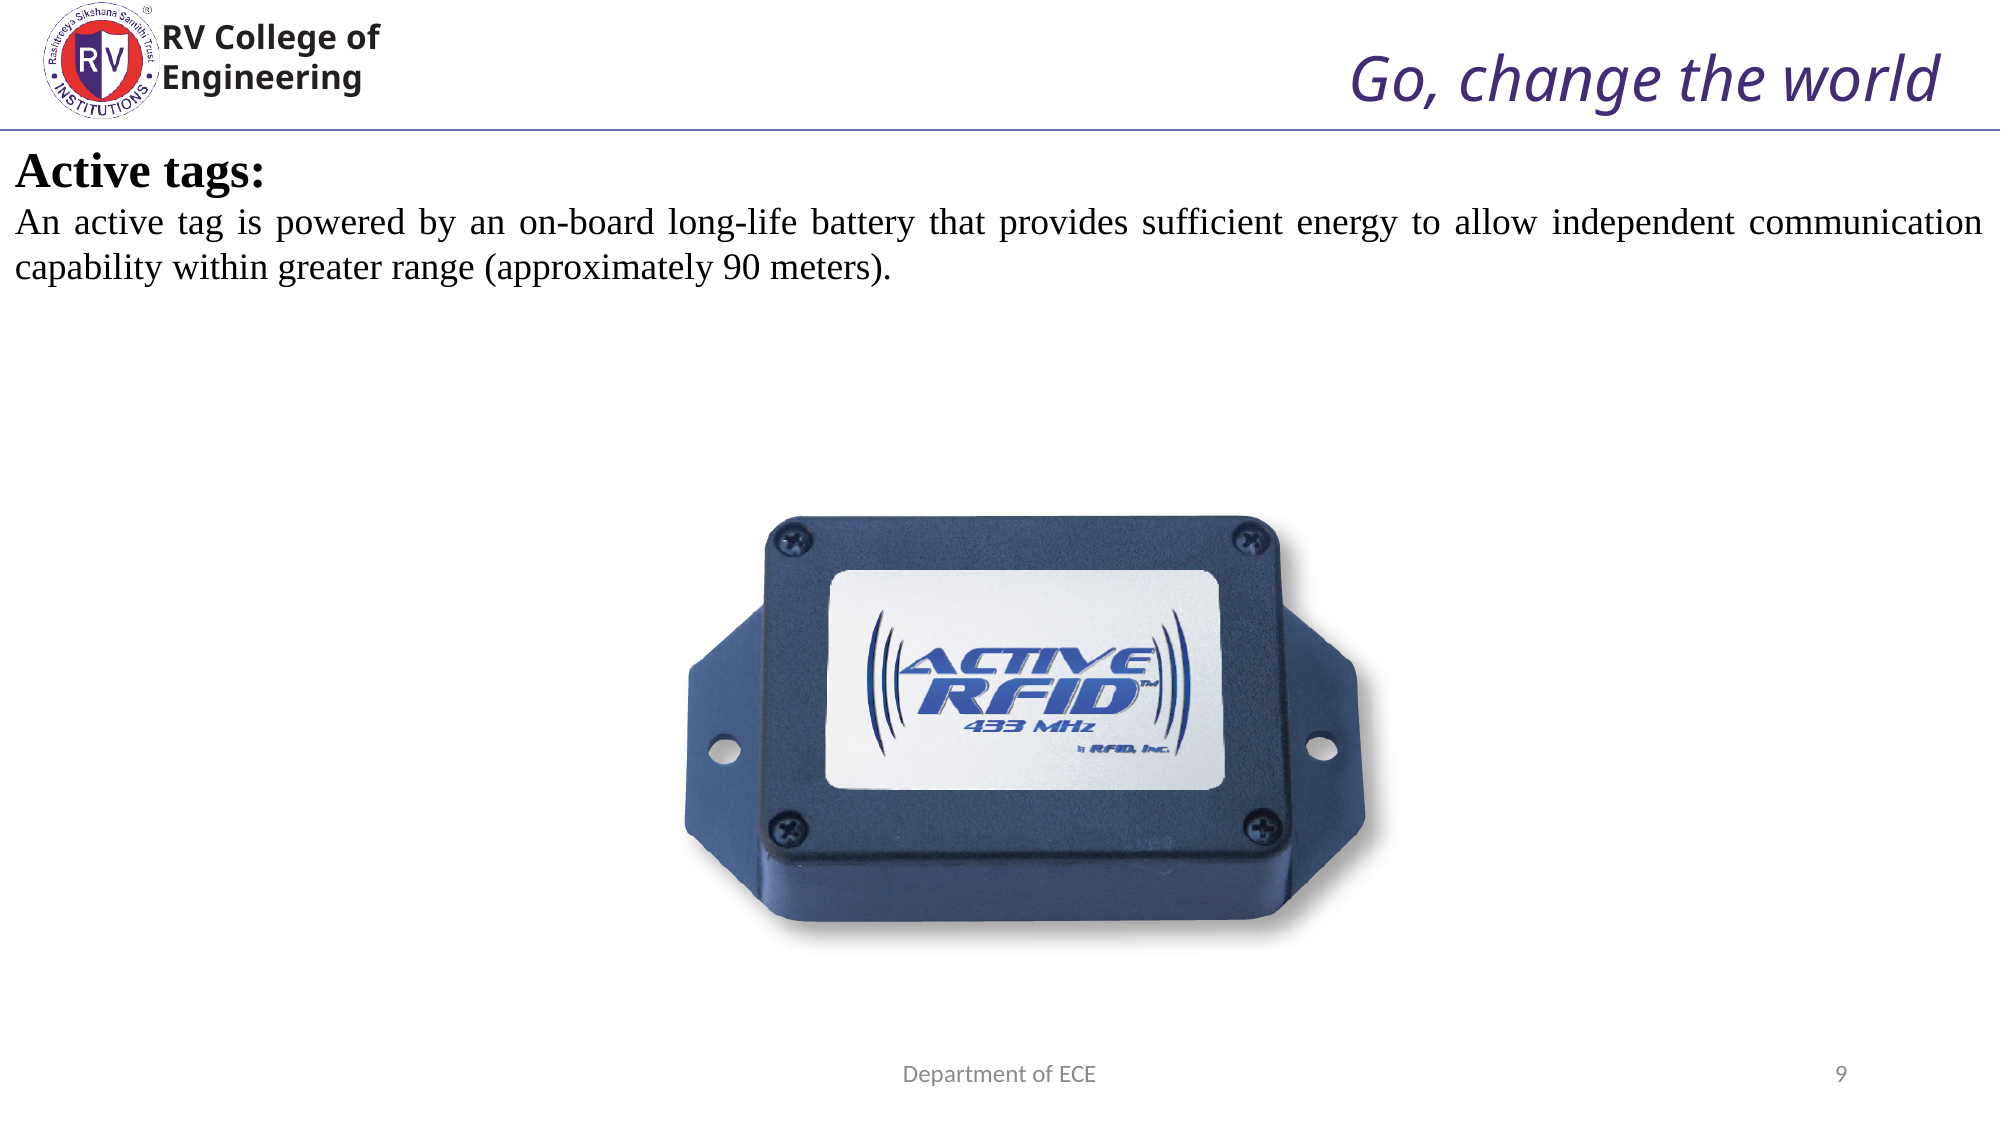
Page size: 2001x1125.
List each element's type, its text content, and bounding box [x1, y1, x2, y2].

slide_number 9 [1412, 1042, 1863, 1103]
footer Department of ECE [662, 1042, 1338, 1103]
text_box [43, 2, 160, 119]
text_box Active tags: An active tag is powered by an on-board long-life battery that provides sufficient energy to allow independent communication capability within greater range (approximately 90 meters). [0, 129, 2000, 295]
picture [638, 499, 1439, 964]
text_box Go, change the world [1207, 39, 1942, 115]
text_box RV College of Engineering [159, 15, 385, 96]
